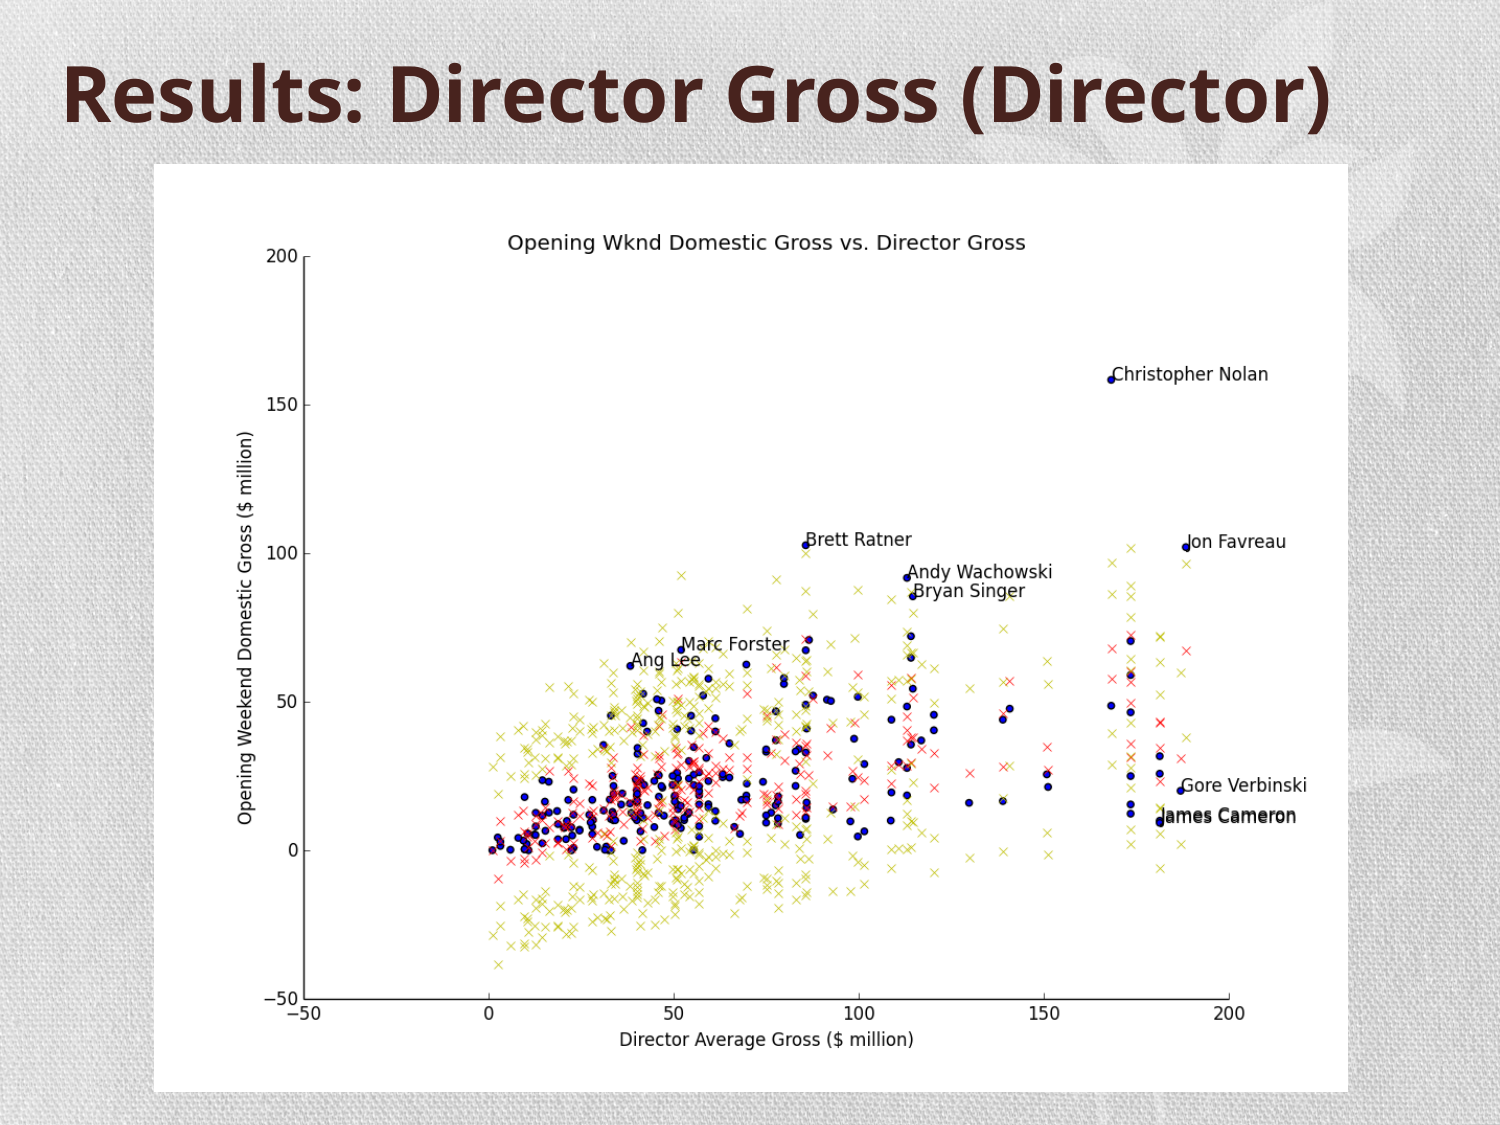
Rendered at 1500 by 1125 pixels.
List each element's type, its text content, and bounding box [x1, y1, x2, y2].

title Results: Director Gross (Director) [45, 37, 1455, 213]
picture [153, 164, 1348, 1092]
